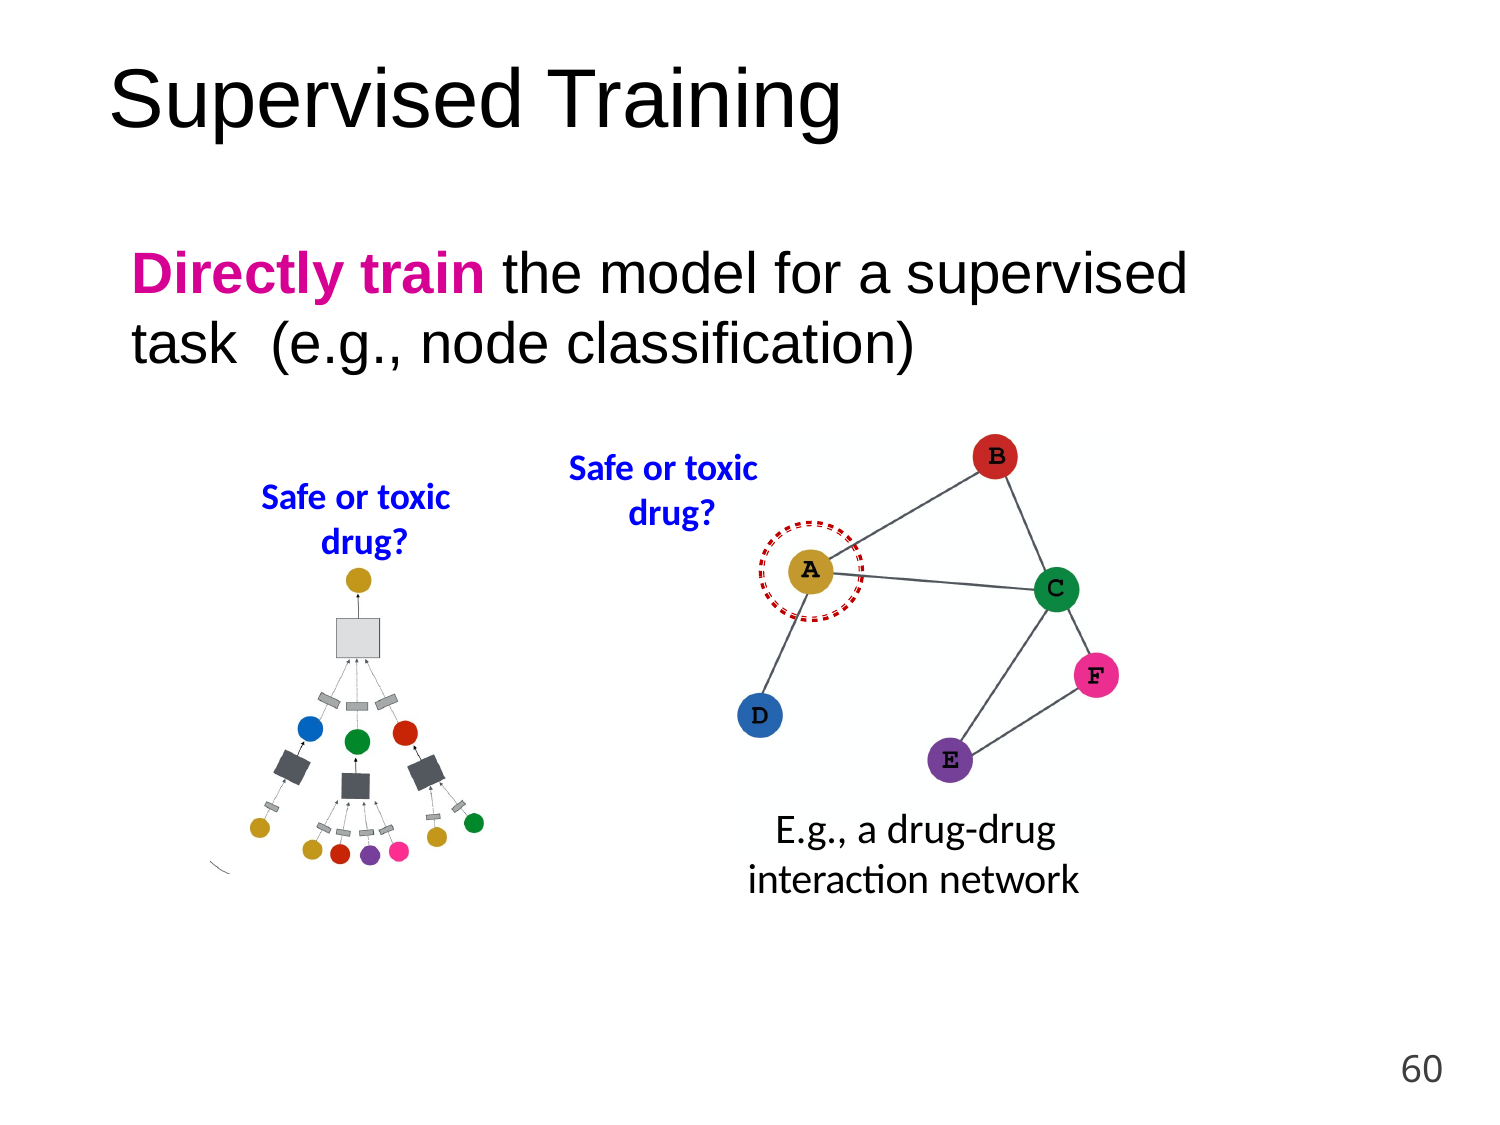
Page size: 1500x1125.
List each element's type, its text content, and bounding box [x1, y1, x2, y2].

text_box E.g., a drug-drug interaction network [746, 855, 1084, 902]
text_box Safe or toxic drug? [567, 441, 737, 533]
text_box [737, 434, 1119, 855]
text_box 60 [1384, 1044, 1462, 1096]
text_box Supervised Training [93, 42, 1388, 159]
picture [210, 567, 484, 874]
text_box Directly train the model for a supervised task (e.g., node classification) [116, 227, 1321, 433]
text_box Safe or toxic drug? [259, 471, 454, 563]
